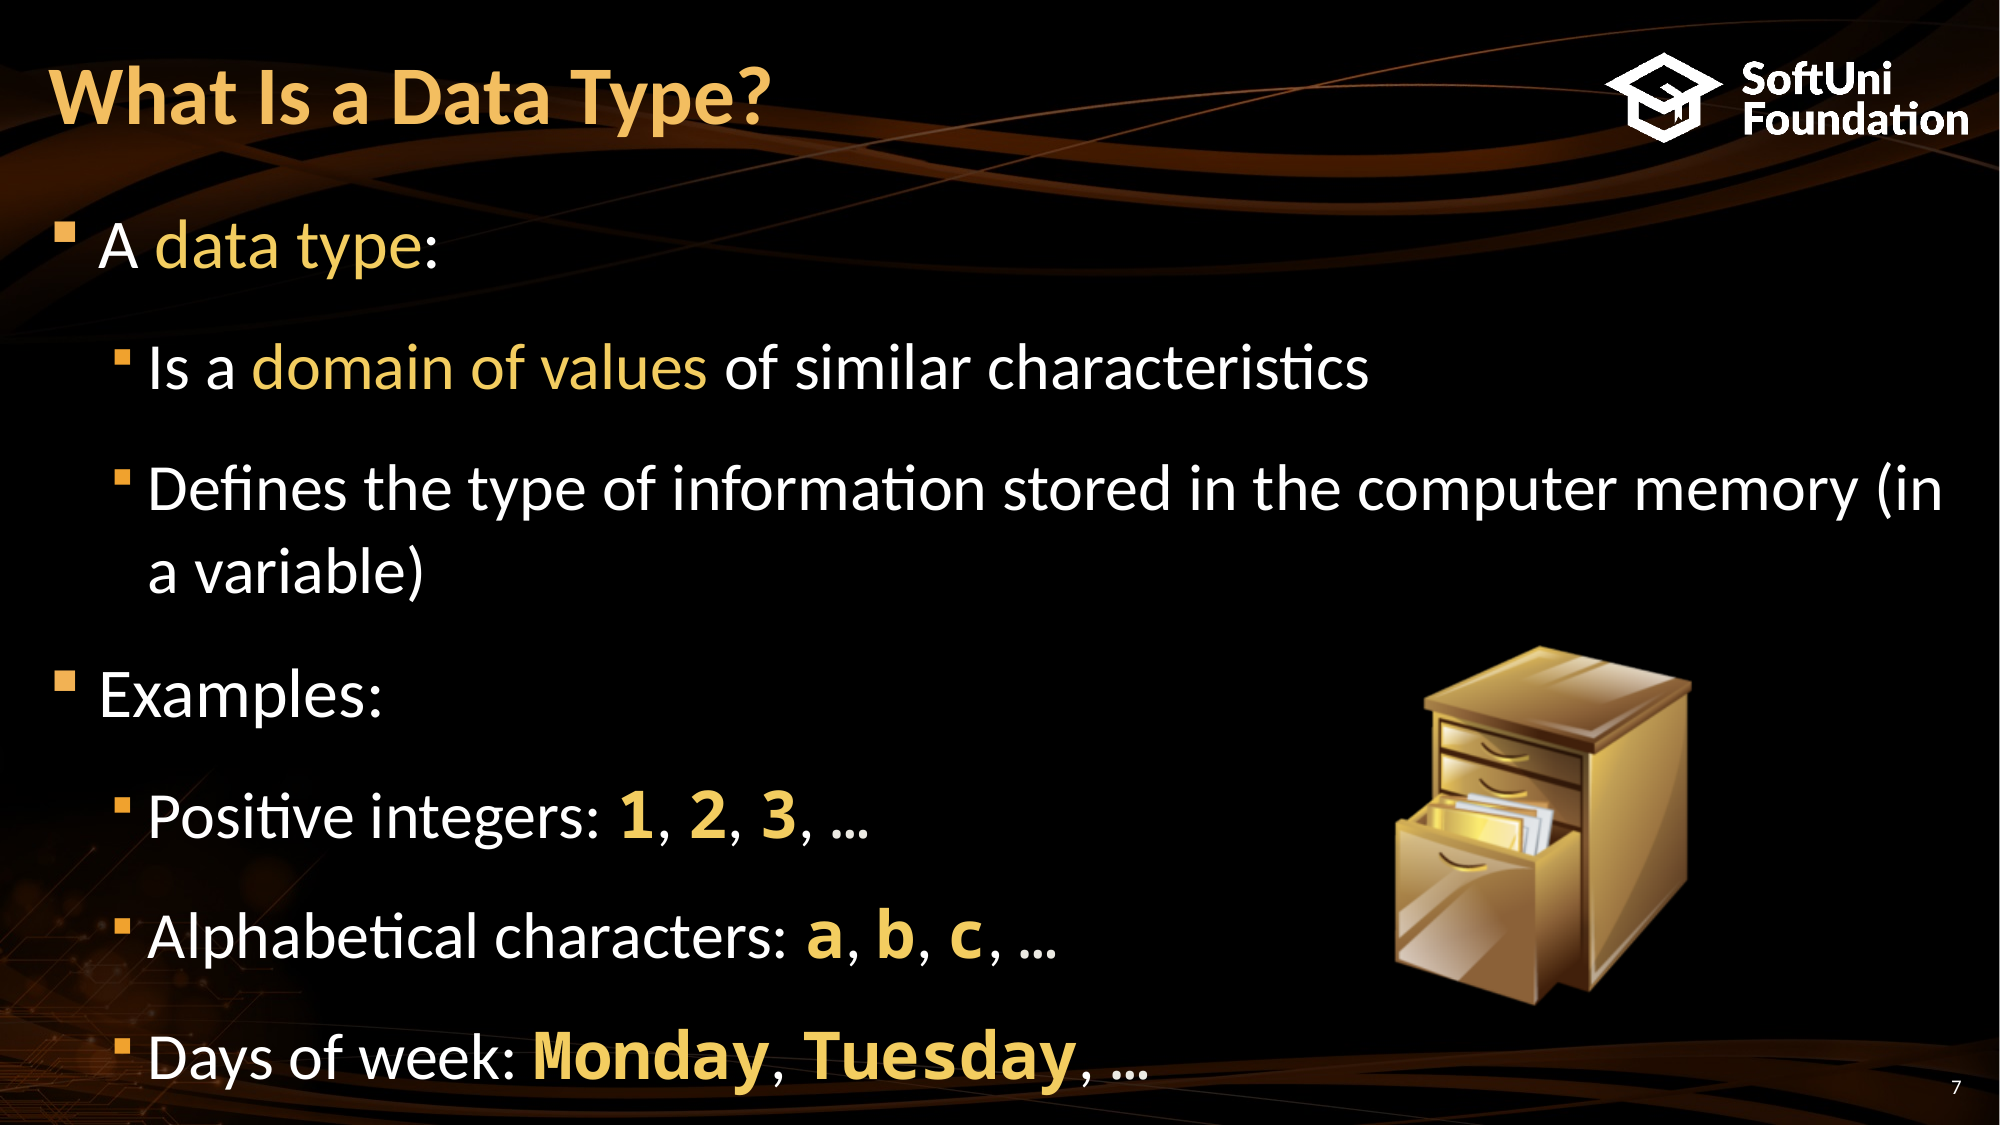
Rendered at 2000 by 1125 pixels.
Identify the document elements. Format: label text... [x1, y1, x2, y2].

title What Is a Data Type? [30, 6, 1602, 189]
list A data type: Is a domain of values of similar characteristics Defines the type of information stored in the computer memory (in a variable) Examples: Positive integers: 1, 2, 3, … Alphabetical characters: a, b, c, … Days of week: Monday, Tuesday, … [31, 188, 1968, 1103]
picture [0, 0, 2000, 1125]
